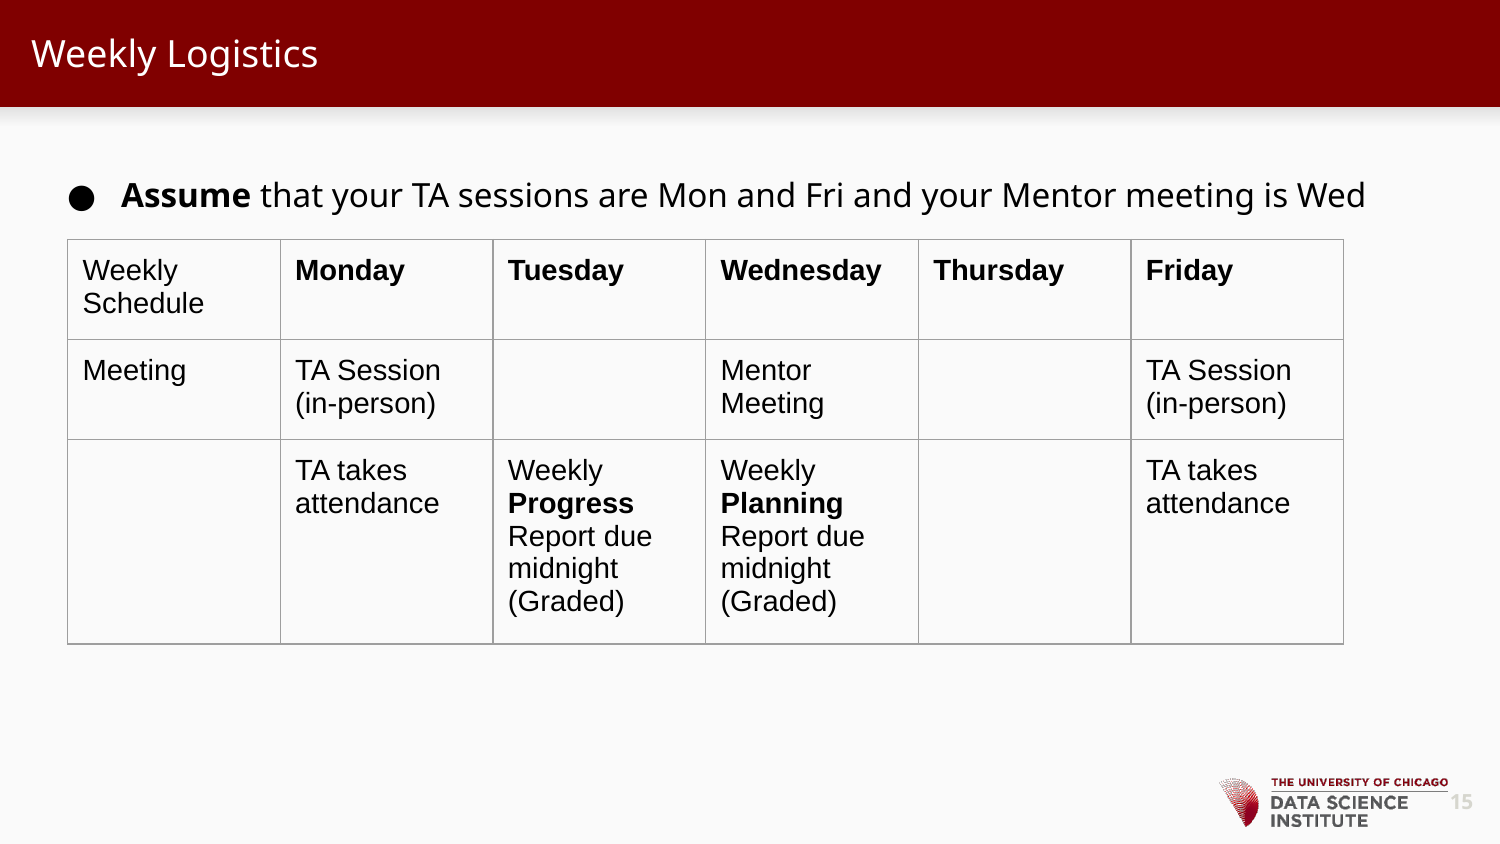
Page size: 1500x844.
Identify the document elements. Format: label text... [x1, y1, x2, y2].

text_box Assume that your TA sessions are Mon and Fri and your Mentor meeting is Wed [31, 153, 1433, 230]
table_header Friday [1132, 240, 1343, 339]
table_header Tuesday [494, 240, 705, 339]
slide_number ‹#› [1398, 770, 1489, 835]
table_cell [919, 440, 1130, 643]
table_cell TA Session (in-person) [1132, 340, 1343, 439]
table_header Thursday [919, 240, 1130, 339]
table_cell [68, 440, 280, 643]
table_cell Meeting [68, 340, 280, 439]
table_cell [494, 340, 705, 439]
table_header Wednesday [706, 240, 918, 339]
picture [1192, 757, 1465, 844]
table_cell Weekly Progress Report due midnight (Graded) [494, 440, 705, 643]
table_header Monday [281, 240, 492, 339]
table_cell TA takes attendance [1132, 440, 1343, 643]
table_cell [919, 340, 1130, 439]
table_cell TA takes attendance [281, 440, 492, 643]
title Weekly Logistics [16, 2, 1464, 102]
table_cell TA Session (in-person) [281, 340, 492, 439]
table_cell Mentor Meeting [706, 340, 918, 439]
table_header Weekly Schedule [68, 240, 280, 339]
table_cell Weekly Planning Report due midnight (Graded) [706, 440, 918, 643]
